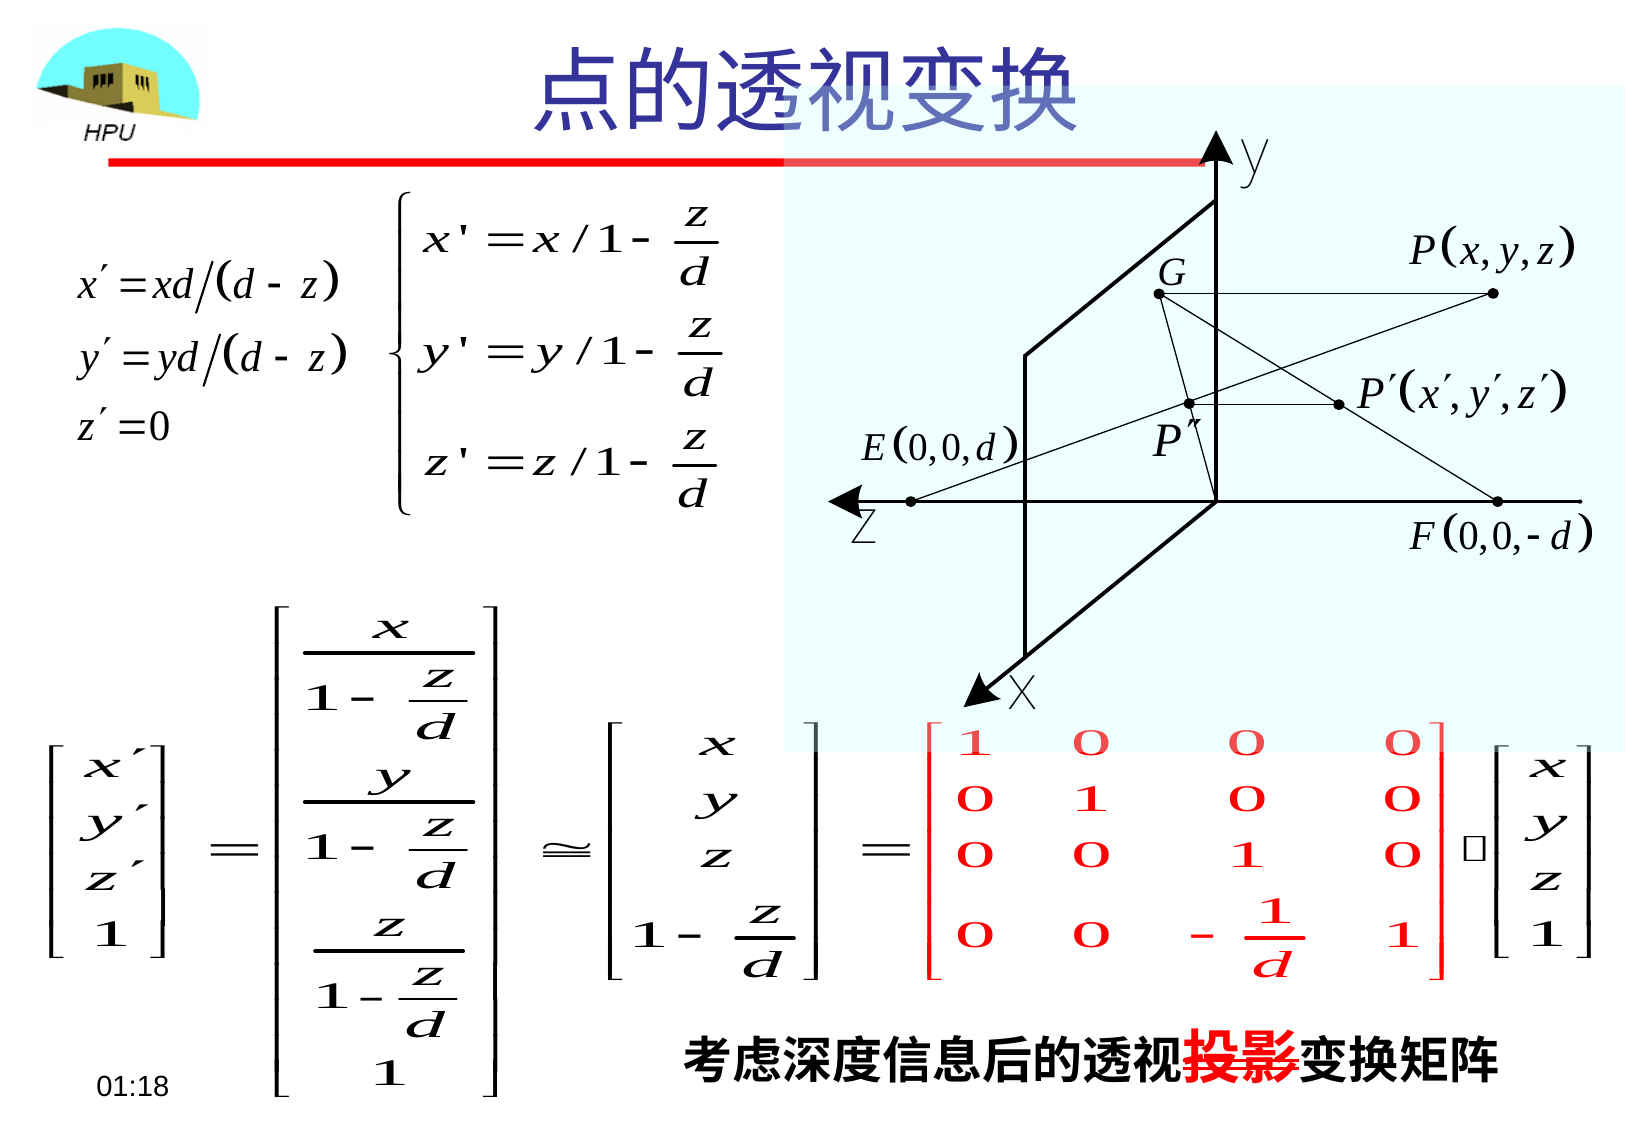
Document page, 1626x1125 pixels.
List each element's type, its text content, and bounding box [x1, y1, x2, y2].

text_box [26, 598, 1625, 1106]
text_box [373, 183, 737, 525]
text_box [66, 250, 355, 454]
title 点的透视变换 [27, 12, 1585, 163]
list [39, 180, 778, 598]
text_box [783, 85, 1625, 752]
